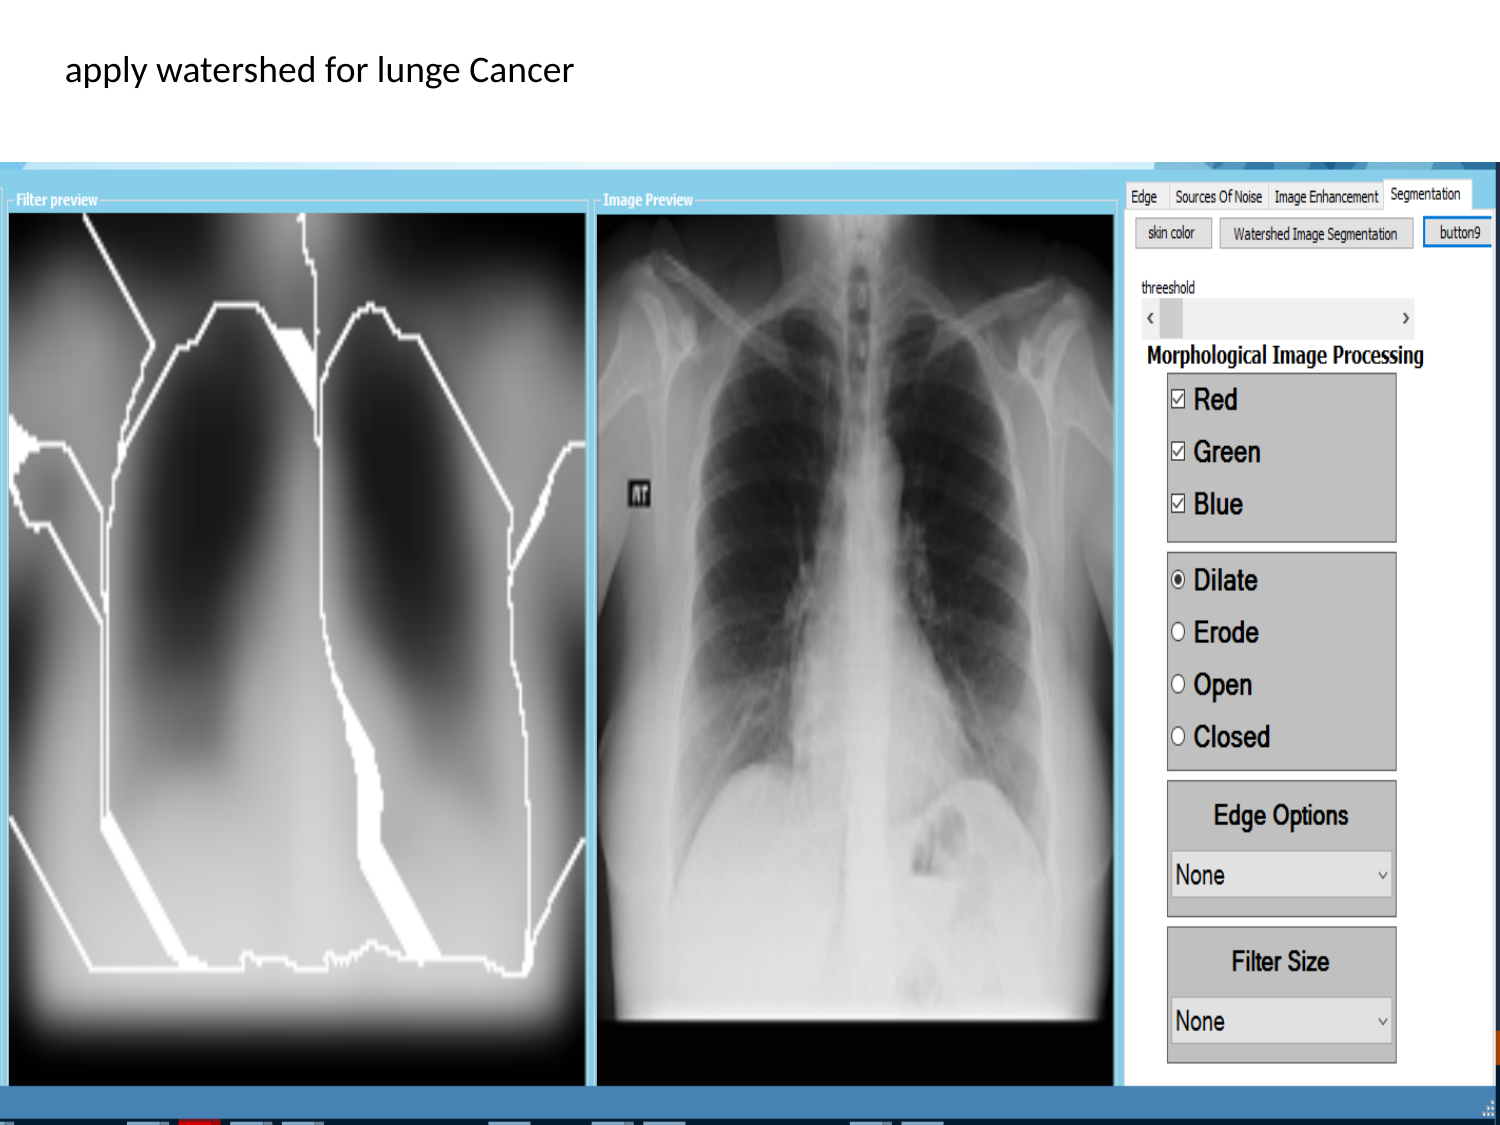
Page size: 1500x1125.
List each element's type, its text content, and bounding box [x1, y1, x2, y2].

text_box apply watershed for lunge Cancer [49, 37, 753, 98]
picture [0, 162, 1500, 1125]
